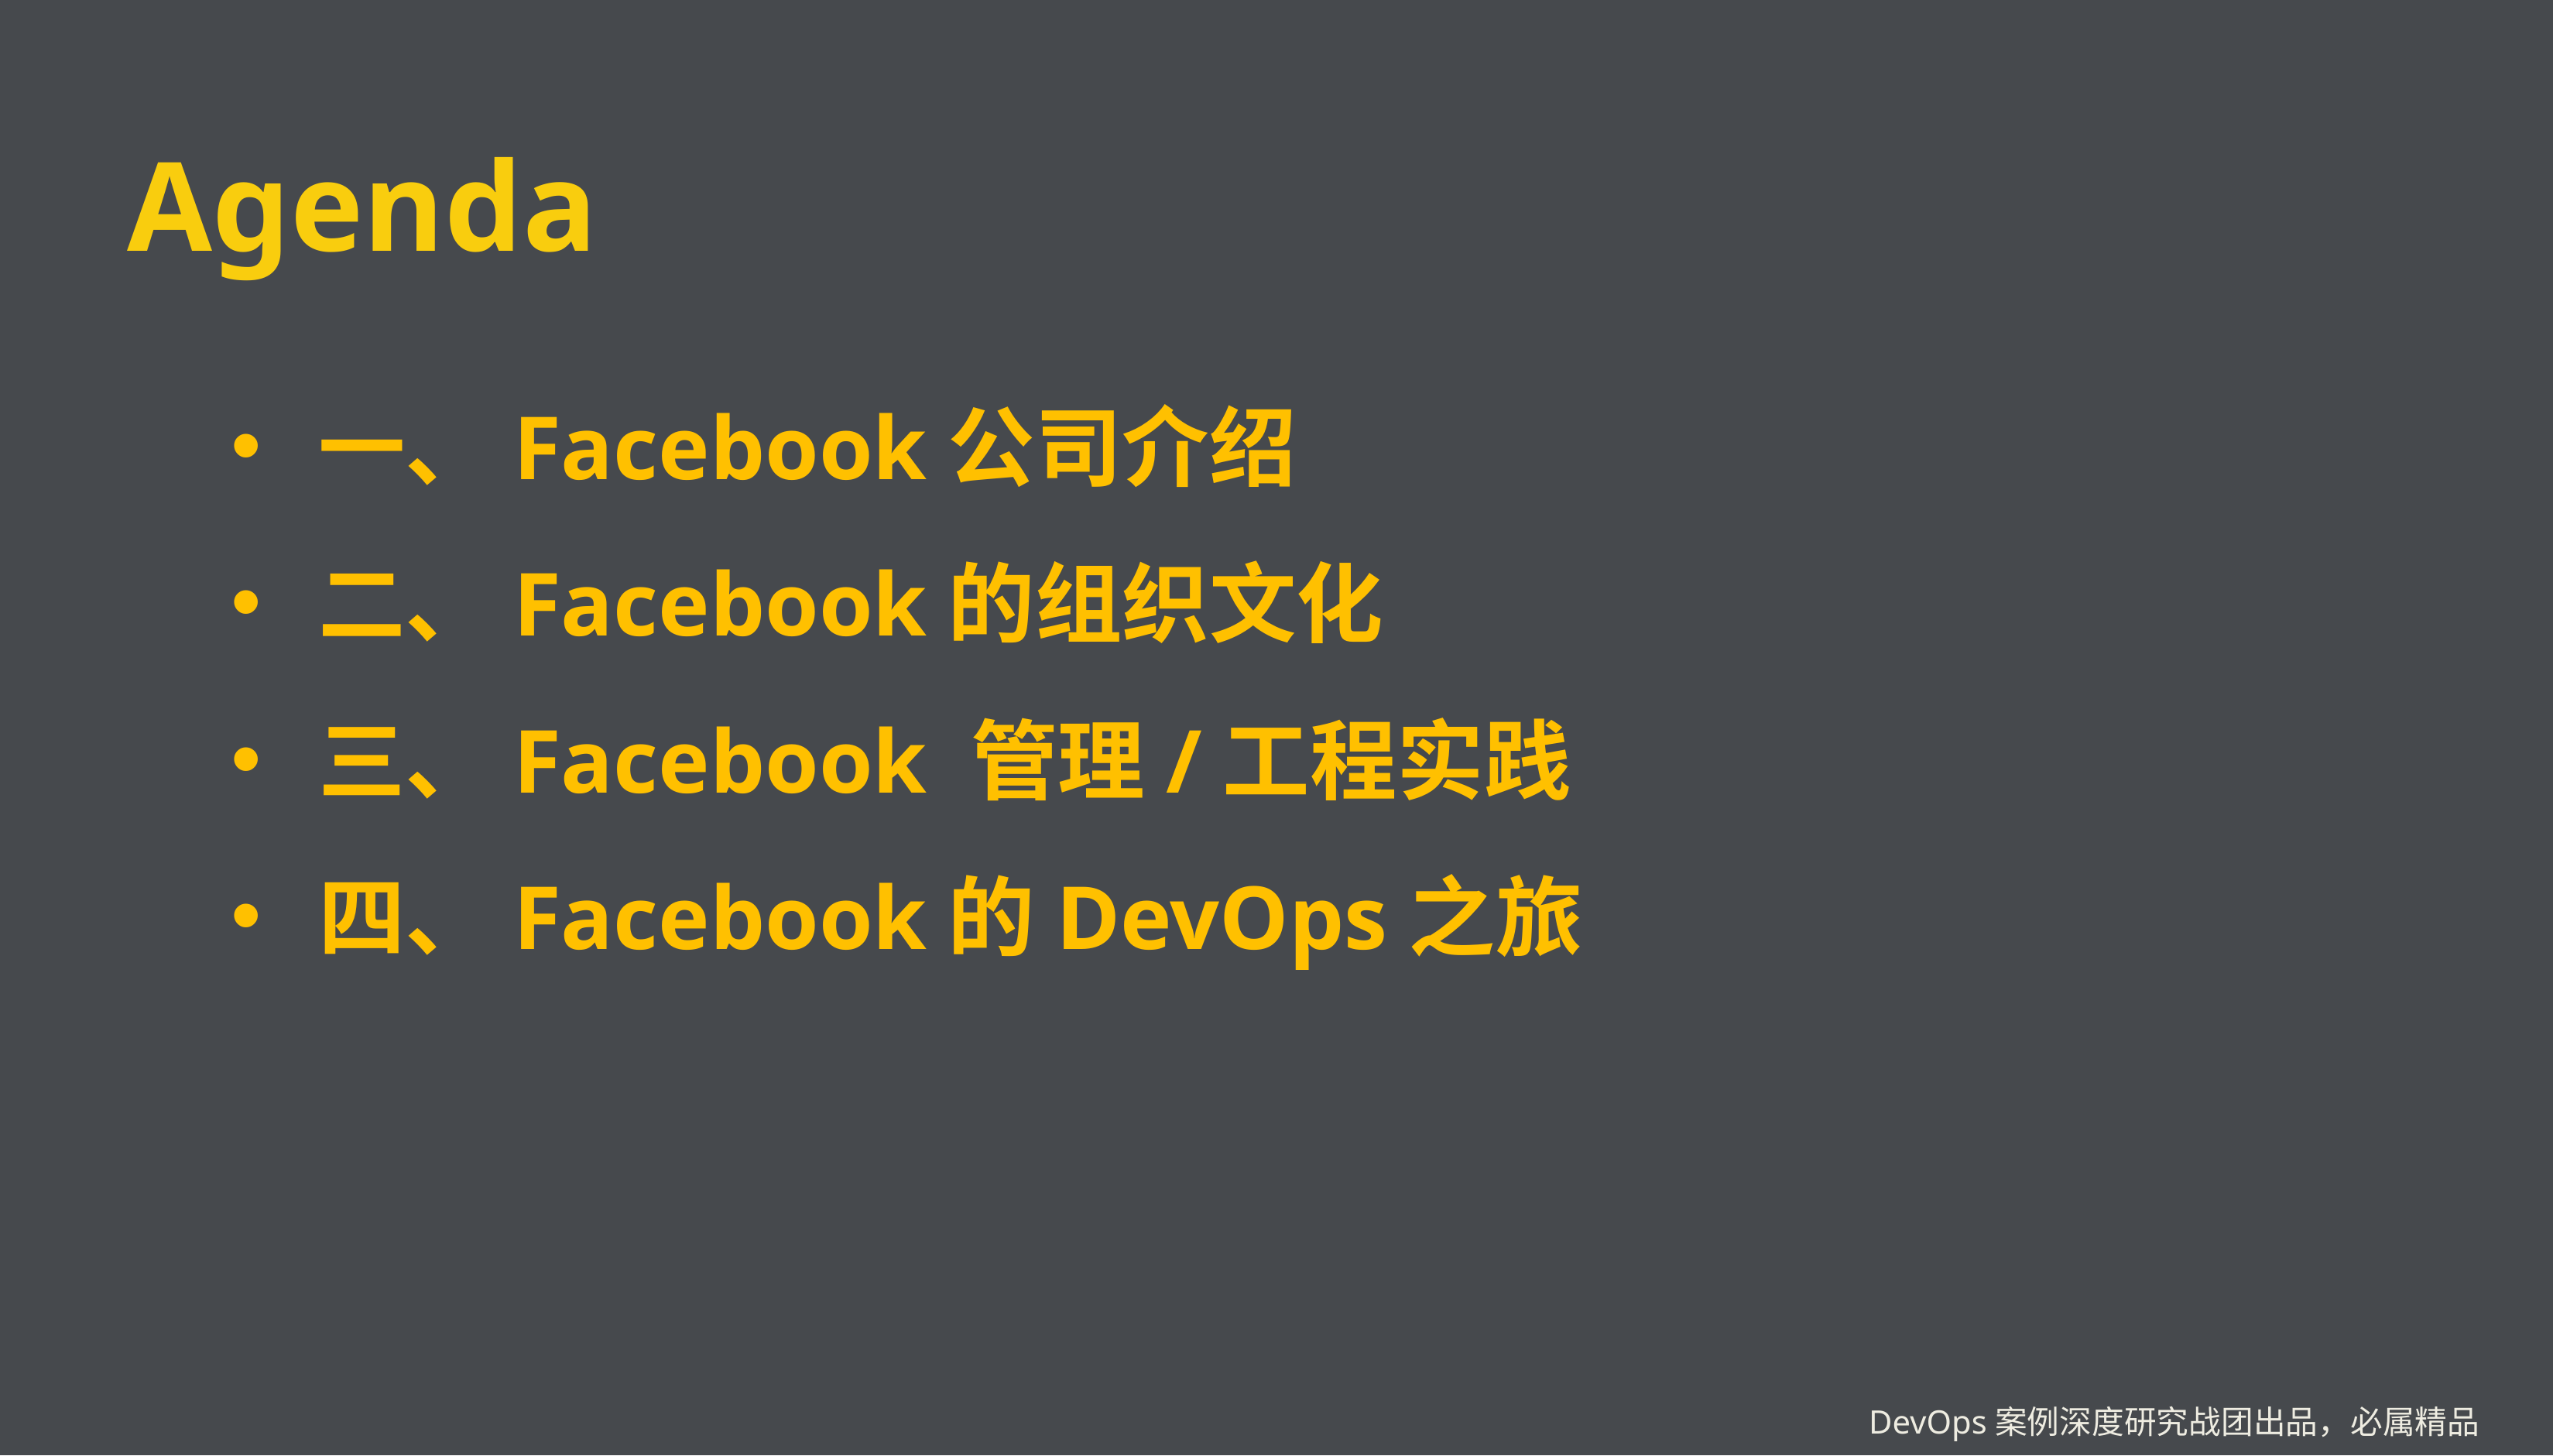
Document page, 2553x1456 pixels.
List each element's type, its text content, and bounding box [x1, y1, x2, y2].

title Agenda [127, 128, 2425, 279]
list 一、Facebook公司介绍 二、Facebook的组织文化 三、Facebook 管理/工程实践 四、Facebook的DevOps之旅 [231, 340, 2329, 1132]
